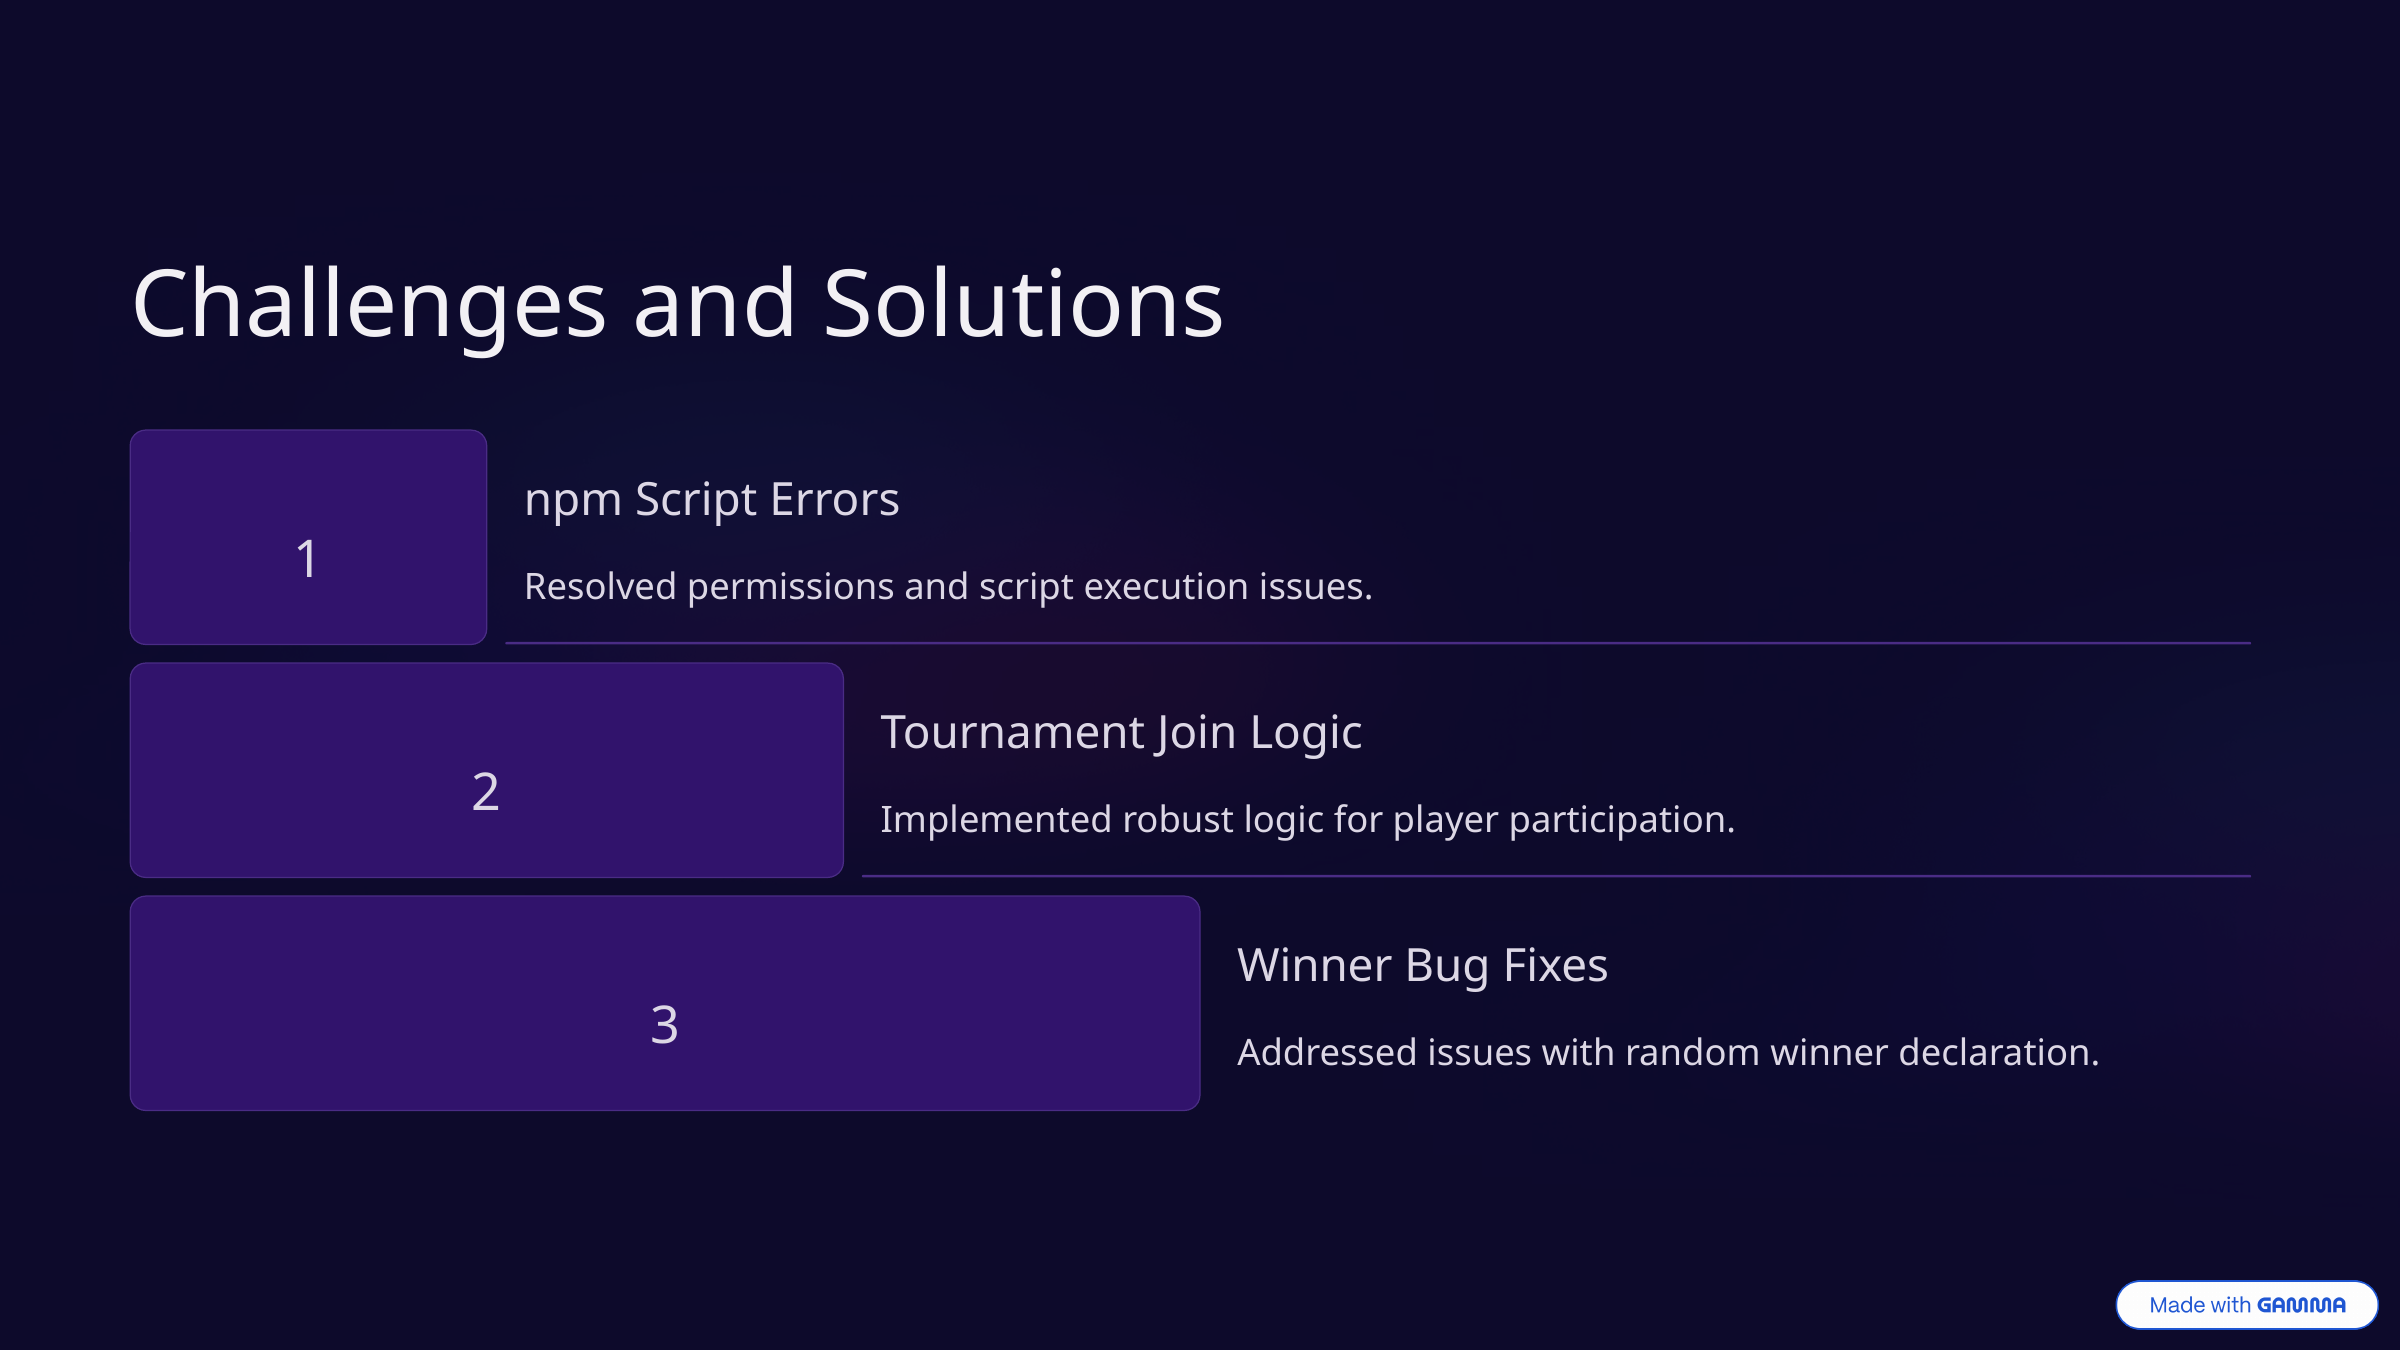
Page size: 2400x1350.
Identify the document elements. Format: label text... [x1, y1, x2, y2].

text_box Challenges and Solutions [130, 239, 1311, 356]
text_box Addressed issues with random winner declaration. [1237, 1013, 2060, 1074]
text_box Winner Bug Fixes [1237, 933, 1703, 992]
text_box Implemented robust logic for player participation. [880, 780, 1685, 841]
text_box [505, 641, 2252, 645]
text_box Resolved permissions and script execution issues. [523, 547, 1347, 608]
picture [2106, 1271, 2389, 1339]
text_box 2 [460, 737, 513, 803]
text_box npm Script Errors [523, 467, 989, 526]
text_box 3 [638, 970, 692, 1036]
text_box [861, 874, 2252, 878]
text_box [130, 430, 487, 645]
text_box [130, 663, 844, 878]
text_box [130, 896, 1201, 1111]
text_box Tournament Join Logic [880, 700, 1418, 759]
text_box 1 [282, 504, 335, 570]
